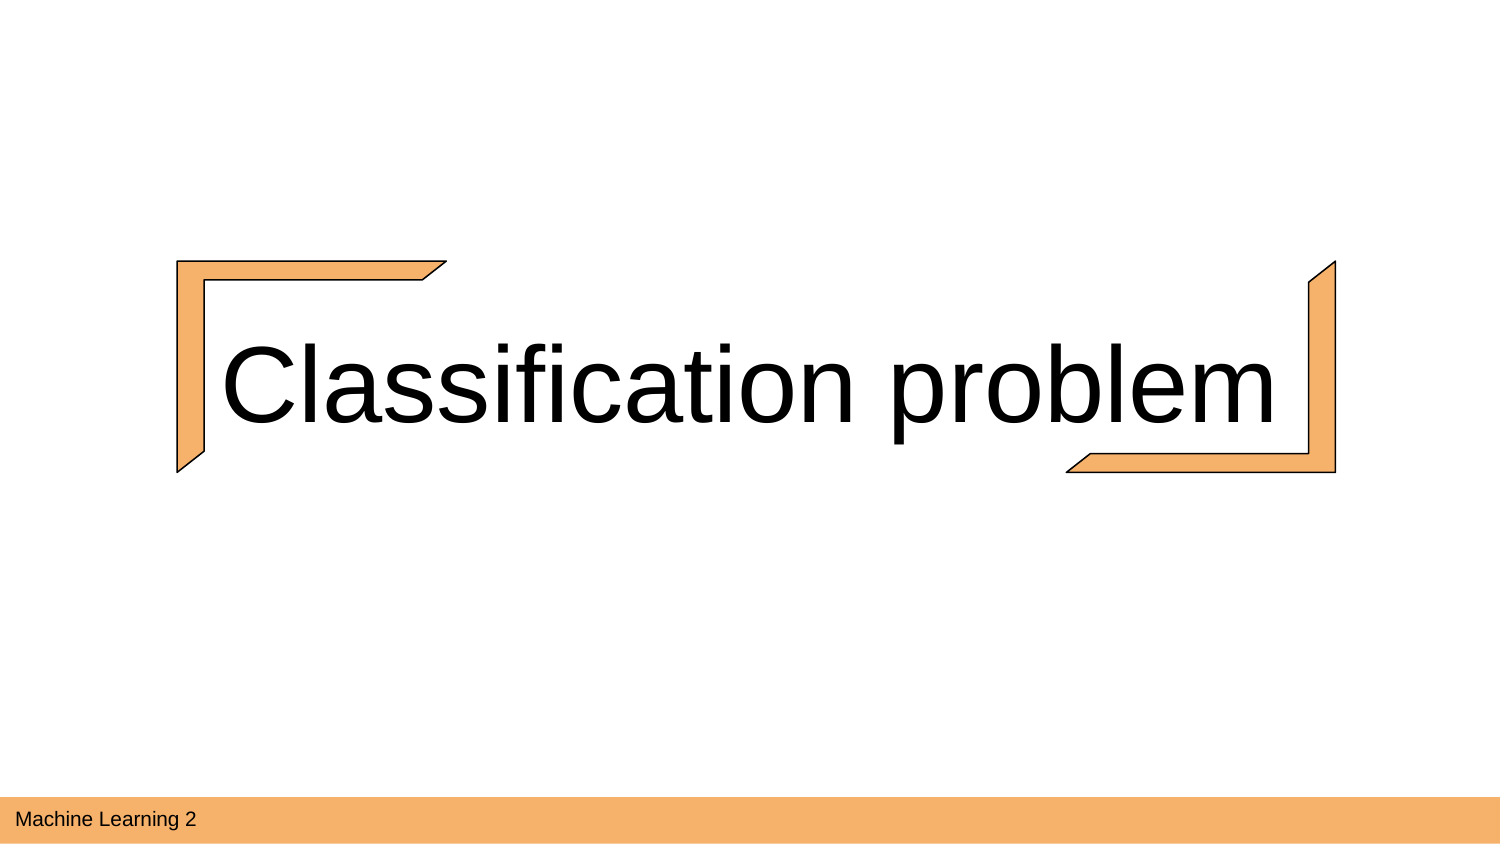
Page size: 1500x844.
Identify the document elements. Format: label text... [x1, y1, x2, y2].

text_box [0, 792, 1500, 844]
title Classification problem [51, 122, 1449, 459]
text_box [177, 261, 447, 473]
text_box [1066, 261, 1336, 473]
